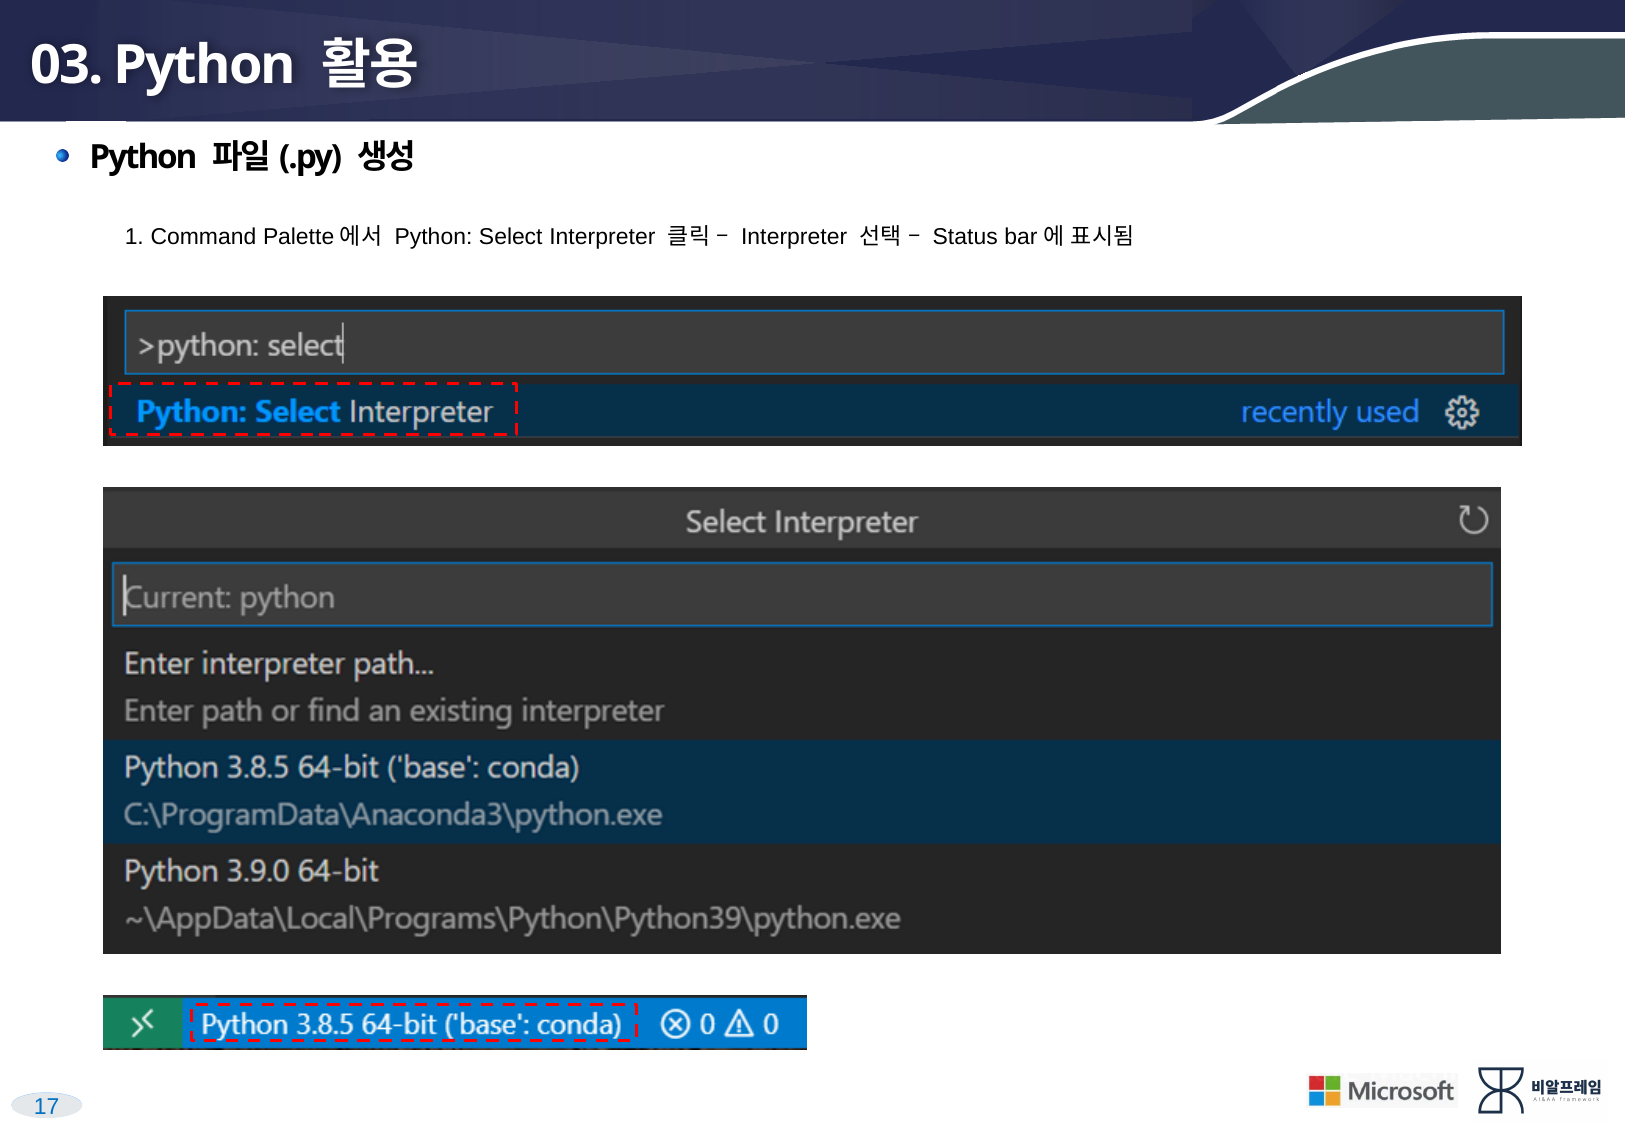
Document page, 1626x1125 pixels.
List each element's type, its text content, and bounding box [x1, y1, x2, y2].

picture [0, 0, 1625, 129]
list Python 파일(.py) 생성 [44, 127, 1587, 193]
picture [103, 487, 1501, 954]
picture [103, 296, 1522, 446]
picture [103, 994, 808, 1051]
picture [1470, 1059, 1609, 1122]
picture [1306, 1073, 1458, 1108]
title 03. Python 활용 [29, 30, 1319, 94]
text_box 1. Command Palette에서 Python: Select Interpreter 클릭 – Interpreter 선택 – Status bar에 표시됨 [110, 208, 1319, 257]
picture [56, 149, 69, 162]
